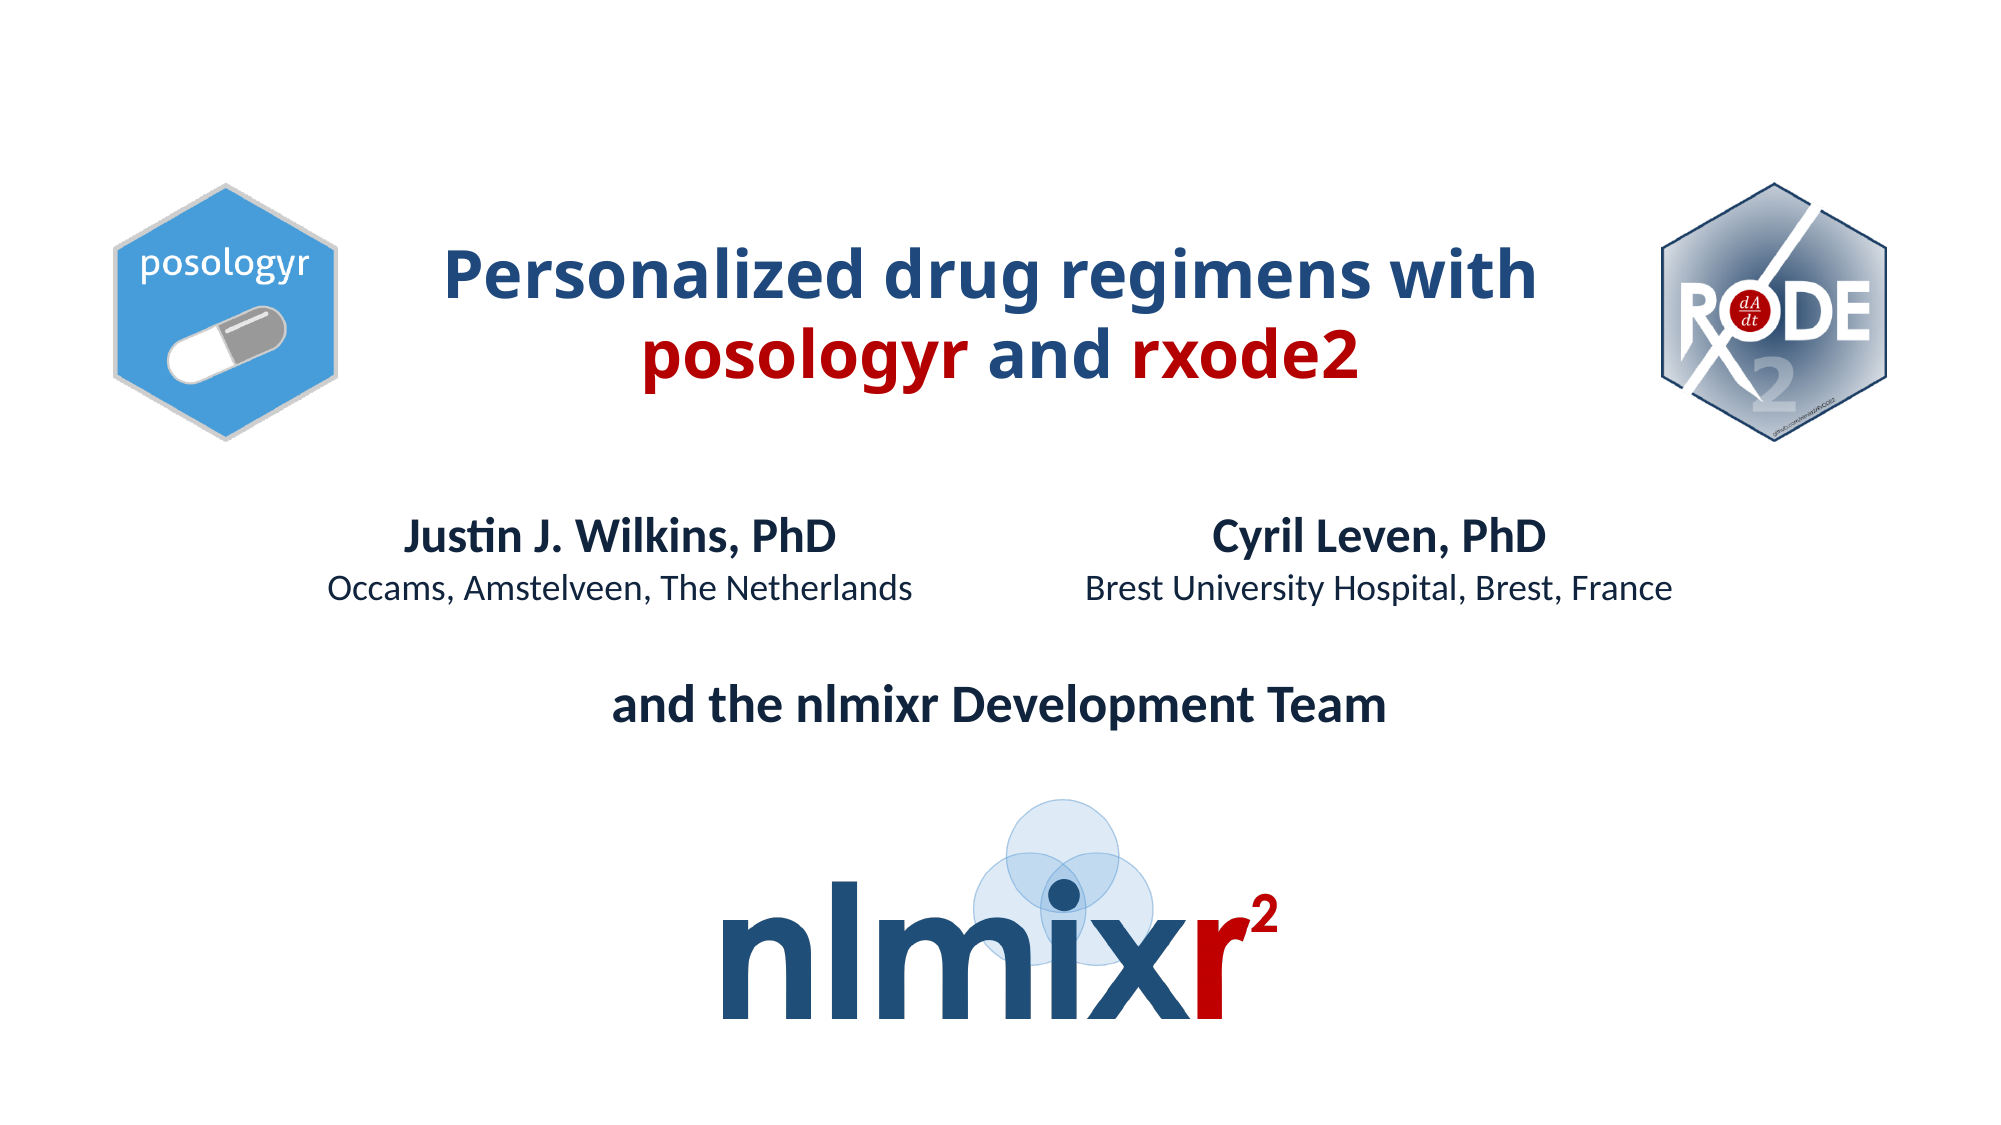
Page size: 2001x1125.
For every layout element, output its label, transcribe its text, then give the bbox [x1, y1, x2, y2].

text_box Cyril Leven, PhD Brest University Hospital, Brest, France [1059, 495, 1700, 775]
title Personalized drug regimens with posologyr and rxode2 [102, 78, 1898, 480]
picture [723, 941, 1277, 1019]
subtitle Justin J. Wilkins, PhD Occams, Amstelveen, The Netherlands [300, 495, 941, 660]
picture [1661, 181, 1887, 442]
picture [113, 181, 339, 443]
text_box and the nlmixr Development Team [300, 660, 1700, 941]
